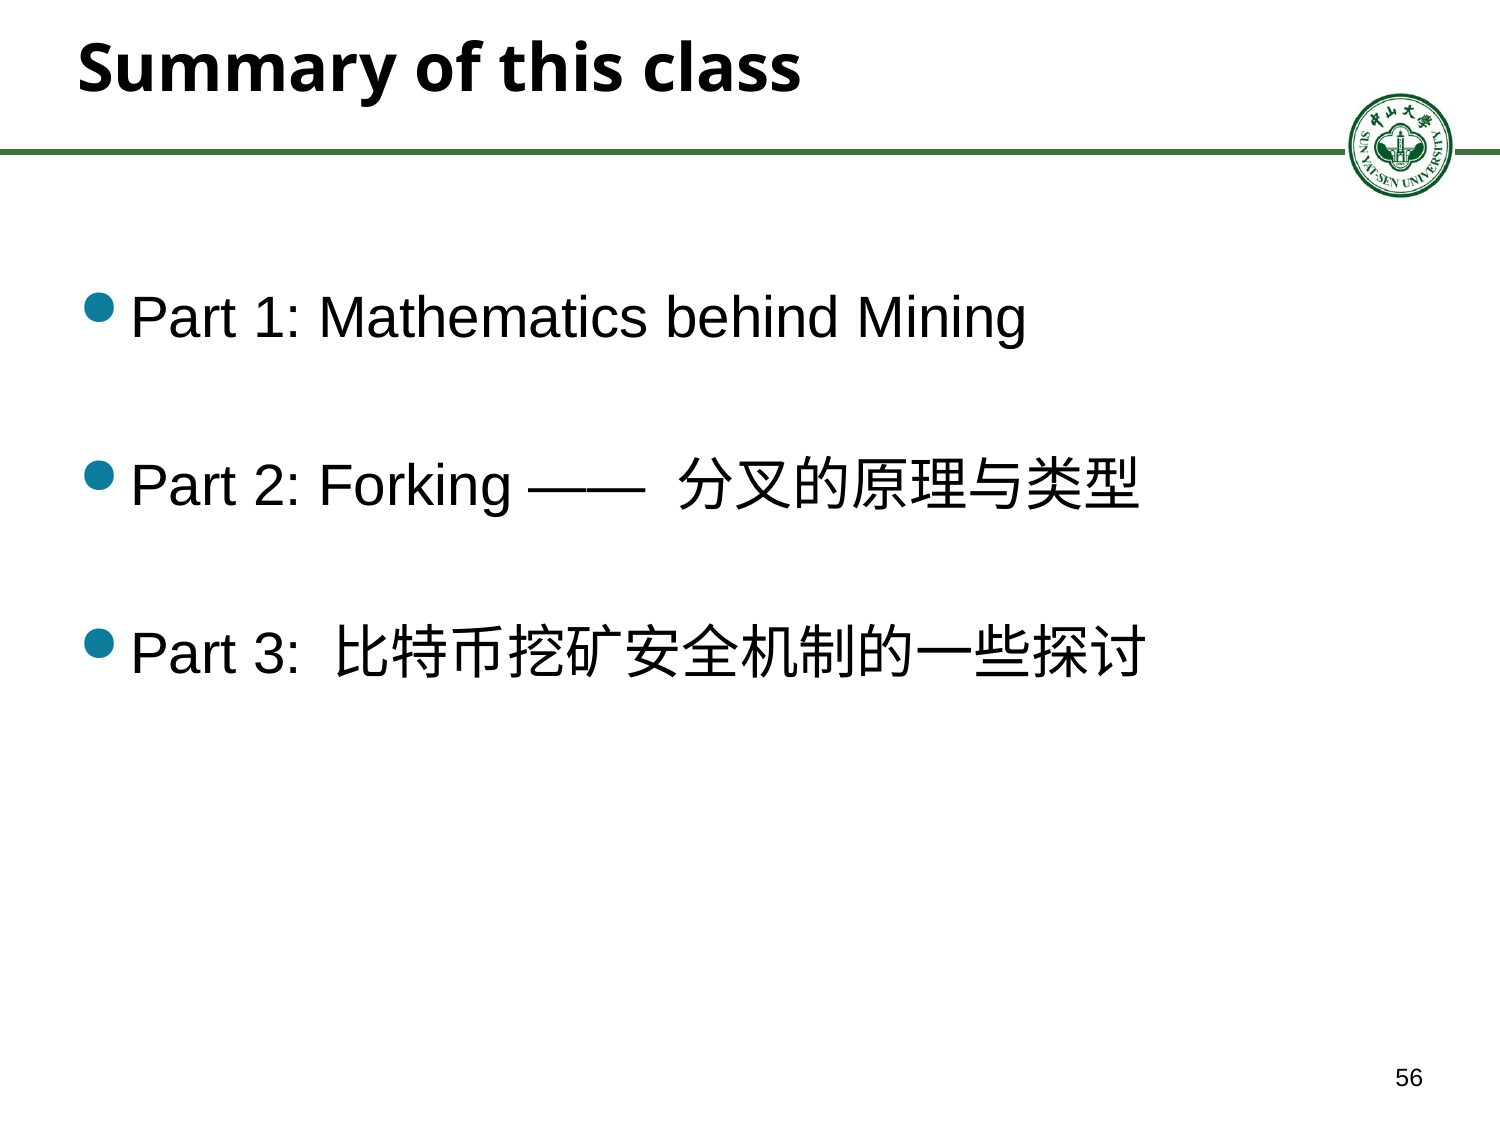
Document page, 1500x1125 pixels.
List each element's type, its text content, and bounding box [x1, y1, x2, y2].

picture [1345, 90, 1455, 200]
title Summary of this class [62, 24, 1421, 113]
list Part 1: Mathematics behind Mining Part 2: Forking —— 分叉的原理与类型 Part 3: 比特币挖矿安全机制的一些探讨 [67, 187, 1432, 1038]
